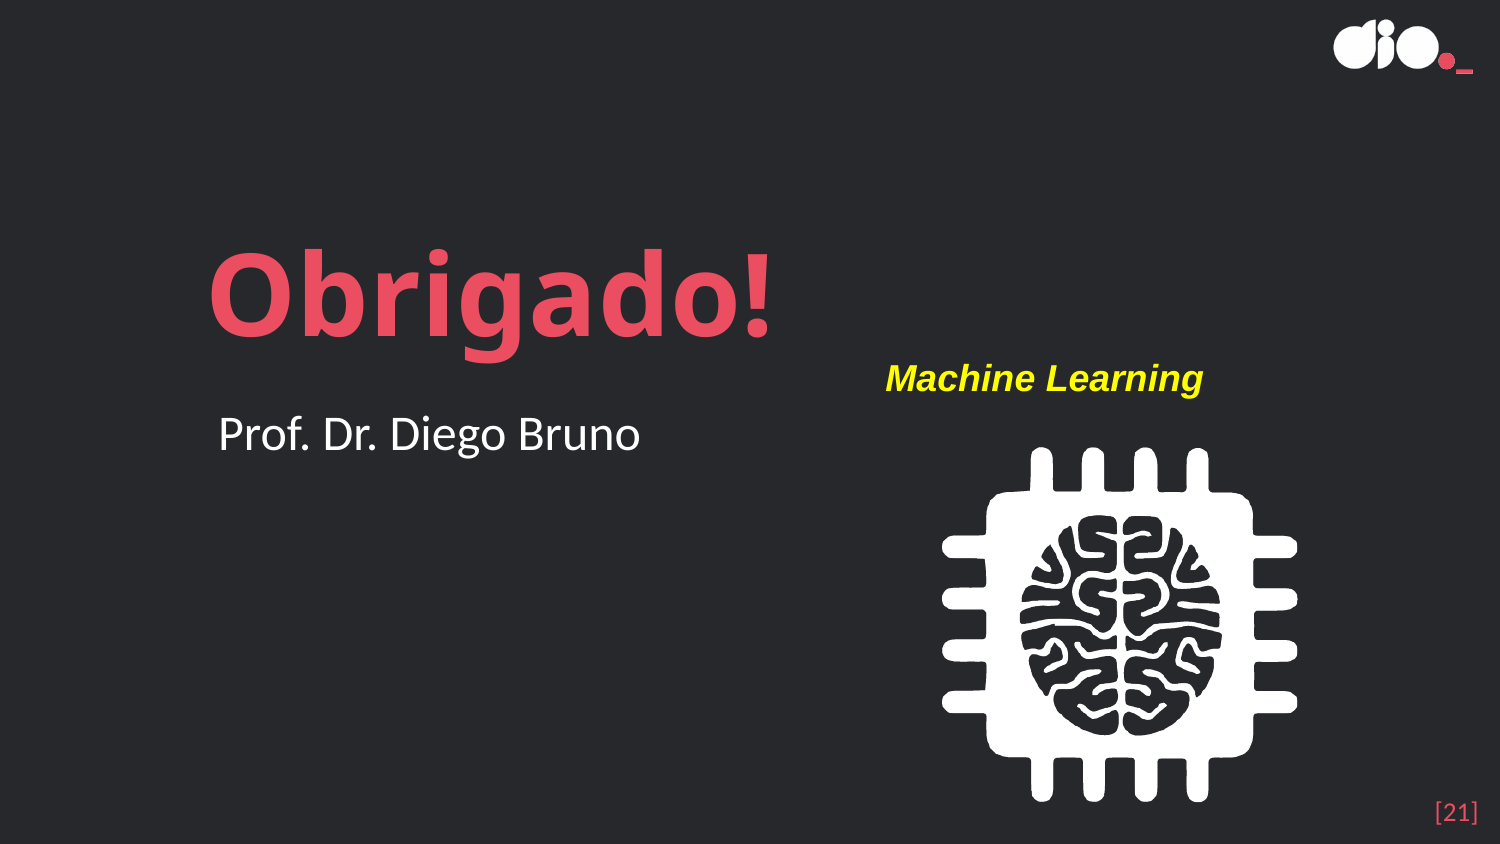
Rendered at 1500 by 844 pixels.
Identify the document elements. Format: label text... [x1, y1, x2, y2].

picture [1332, 19, 1474, 75]
picture [905, 409, 1334, 839]
text_box Prof. Dr. Diego Bruno [190, 385, 900, 535]
slide_number [21] [1403, 779, 1494, 844]
text_box Obrigado! [190, 215, 1270, 366]
text_box Machine Learning [628, 338, 1285, 414]
